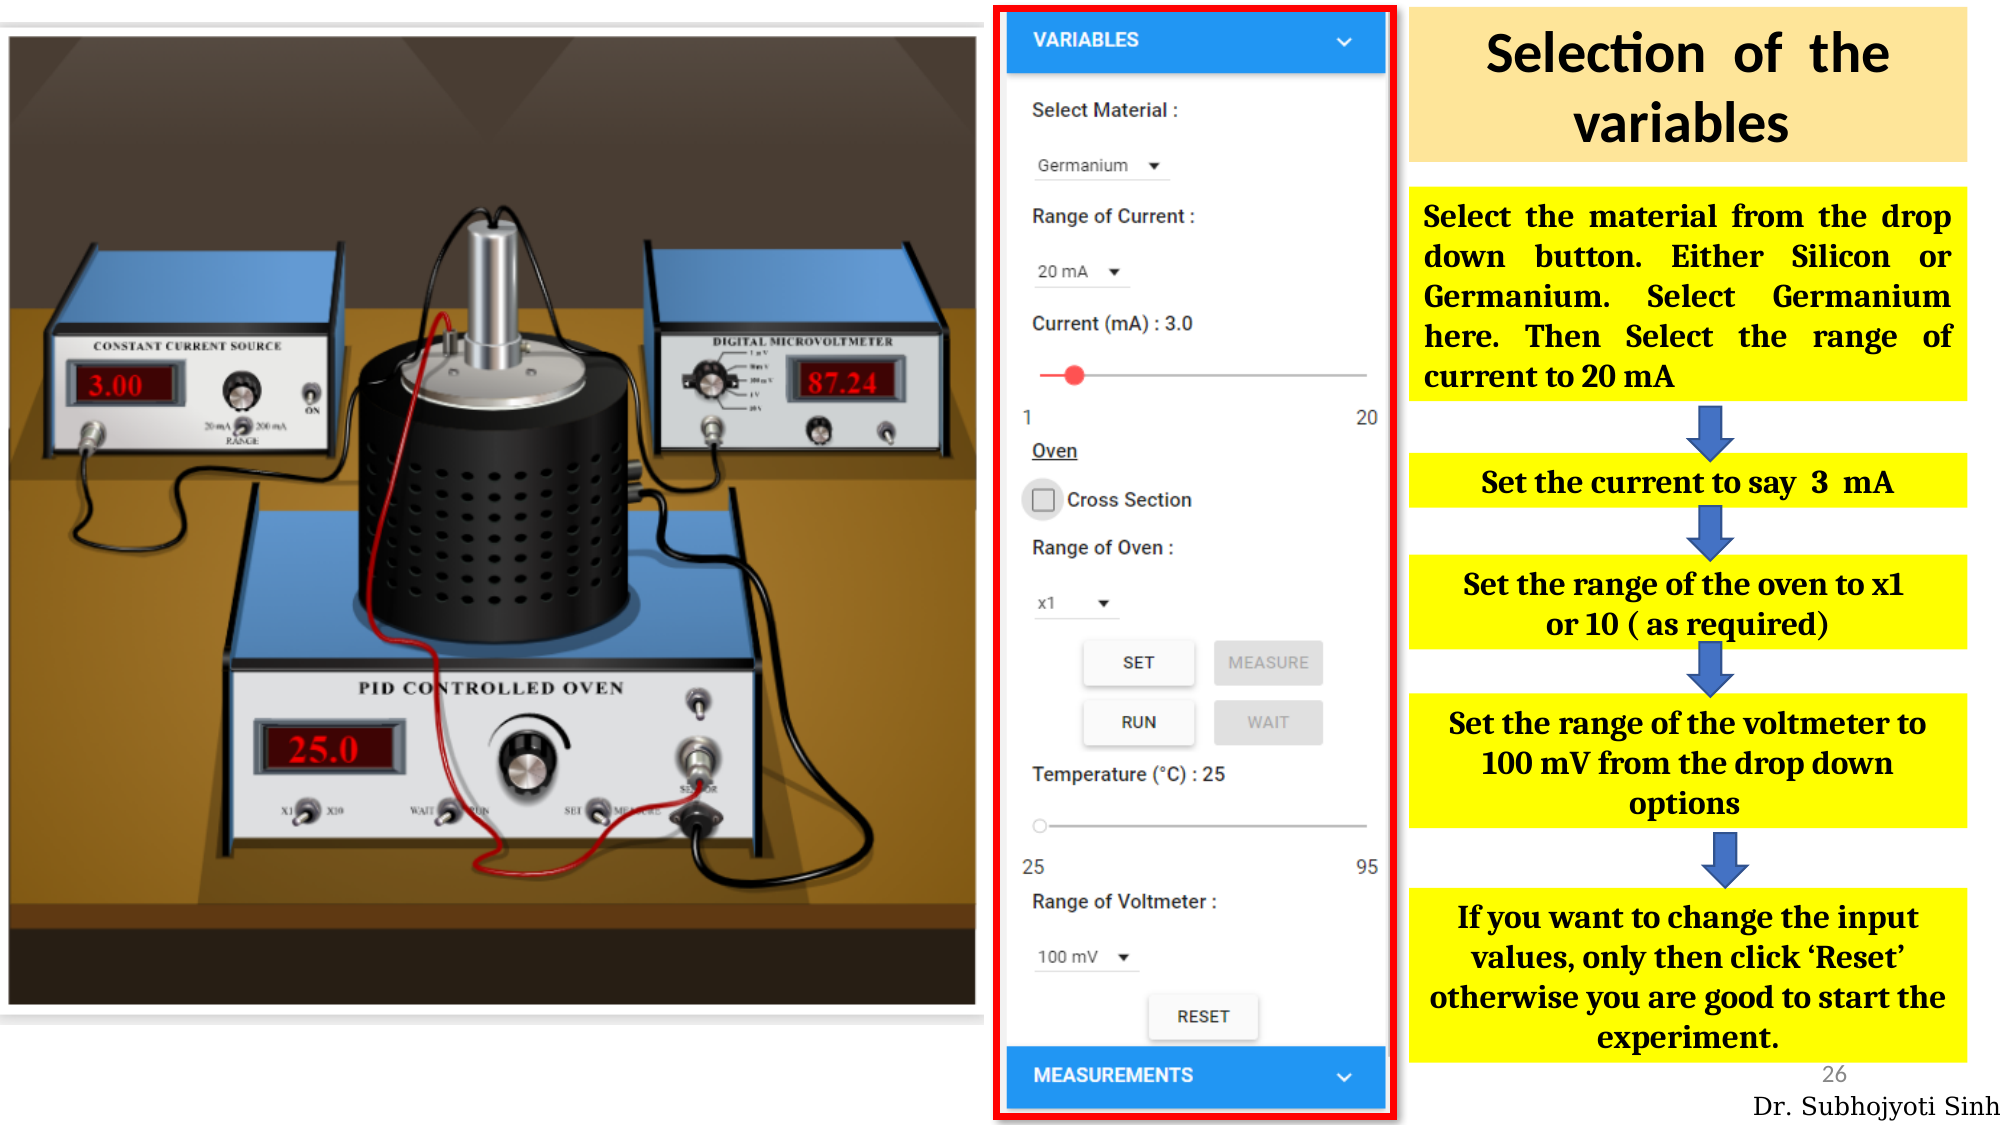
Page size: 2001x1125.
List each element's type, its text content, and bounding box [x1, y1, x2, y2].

slide_number ‹#› [1412, 1042, 1863, 1103]
text_box If you want to change the input values, only then click ‘Reset’ otherwise you are good to start the experiment. [1409, 887, 1968, 1063]
text_box Set the range of the voltmeter to 100 mV from the drop down options [1409, 693, 1968, 829]
text_box [1688, 642, 1733, 697]
text_box Select the material from the drop down button. Either Silicon or Germanium. Select Germanium here. Then Select the range of current to 20 mA [1409, 186, 1968, 402]
text_box [1688, 406, 1733, 462]
text_box [1703, 833, 1748, 888]
picture [999, 11, 1391, 1114]
text_box Set the range of the oven to x1 or 10 ( as required) [1409, 554, 1968, 650]
text_box Selection of the variables [1409, 6, 1968, 162]
text_box Set the current to say 3 mA [1409, 452, 1968, 508]
picture [0, 22, 984, 1025]
text_box Dr. Subhojyoti Sinha [1737, 1082, 2000, 1125]
text_box [1688, 506, 1733, 561]
